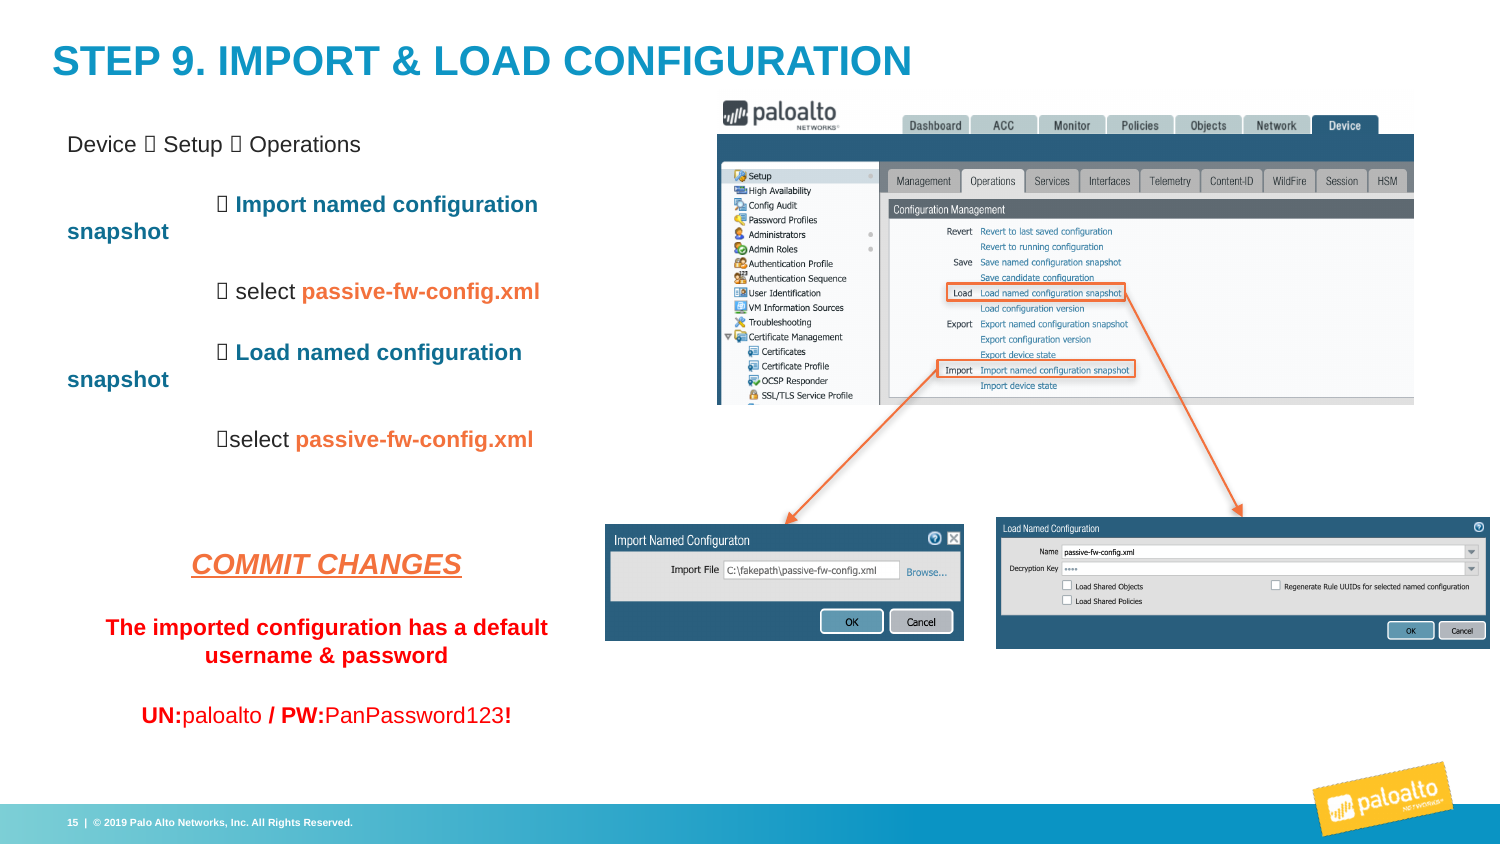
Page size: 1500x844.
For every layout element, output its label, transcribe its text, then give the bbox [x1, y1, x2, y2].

list Device  Setup  Operations  Import named configuration snapshot  select passive-fw-config.xml  Load named configuration snapshot select passive-fw-config.xml COMMIT CHANGES The imported configuration has a default username & password UN:paloalto / PW:PanPassword123! [52, 121, 602, 753]
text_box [1124, 291, 1243, 515]
title STEP 9. IMPORT & LOAD CONFIGURATION [52, 33, 1442, 88]
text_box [784, 368, 938, 523]
picture [605, 524, 965, 642]
slide_number 15 | © 2019 Palo Alto Networks, Inc. All Rights Reserved. [52, 804, 616, 841]
picture [995, 517, 1490, 649]
picture [1304, 737, 1461, 836]
picture [717, 89, 1414, 406]
